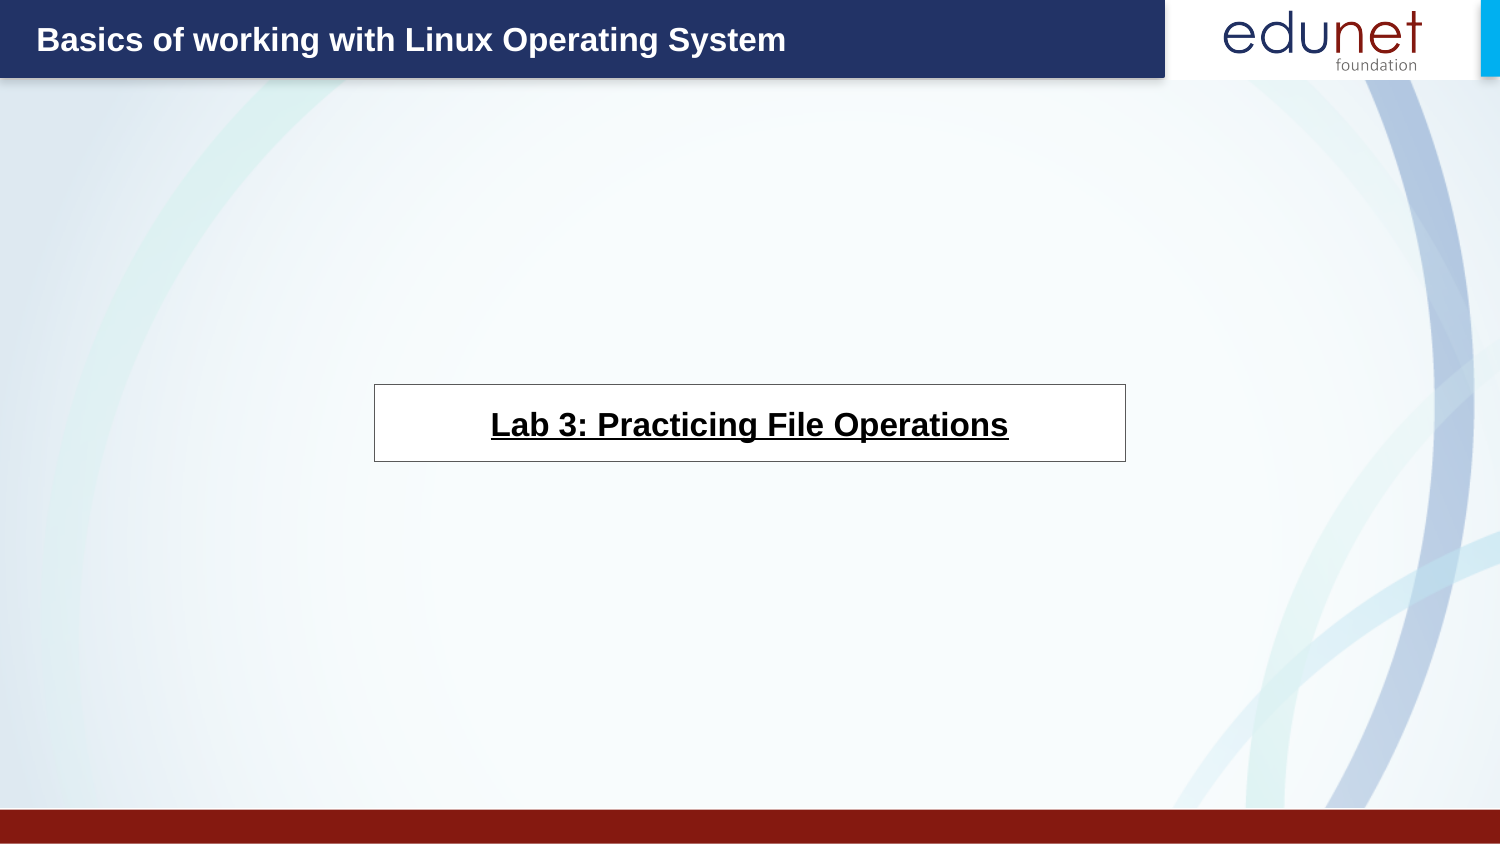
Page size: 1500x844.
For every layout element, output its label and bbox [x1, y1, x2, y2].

picture [1219, 8, 1424, 75]
picture [0, 80, 1500, 808]
